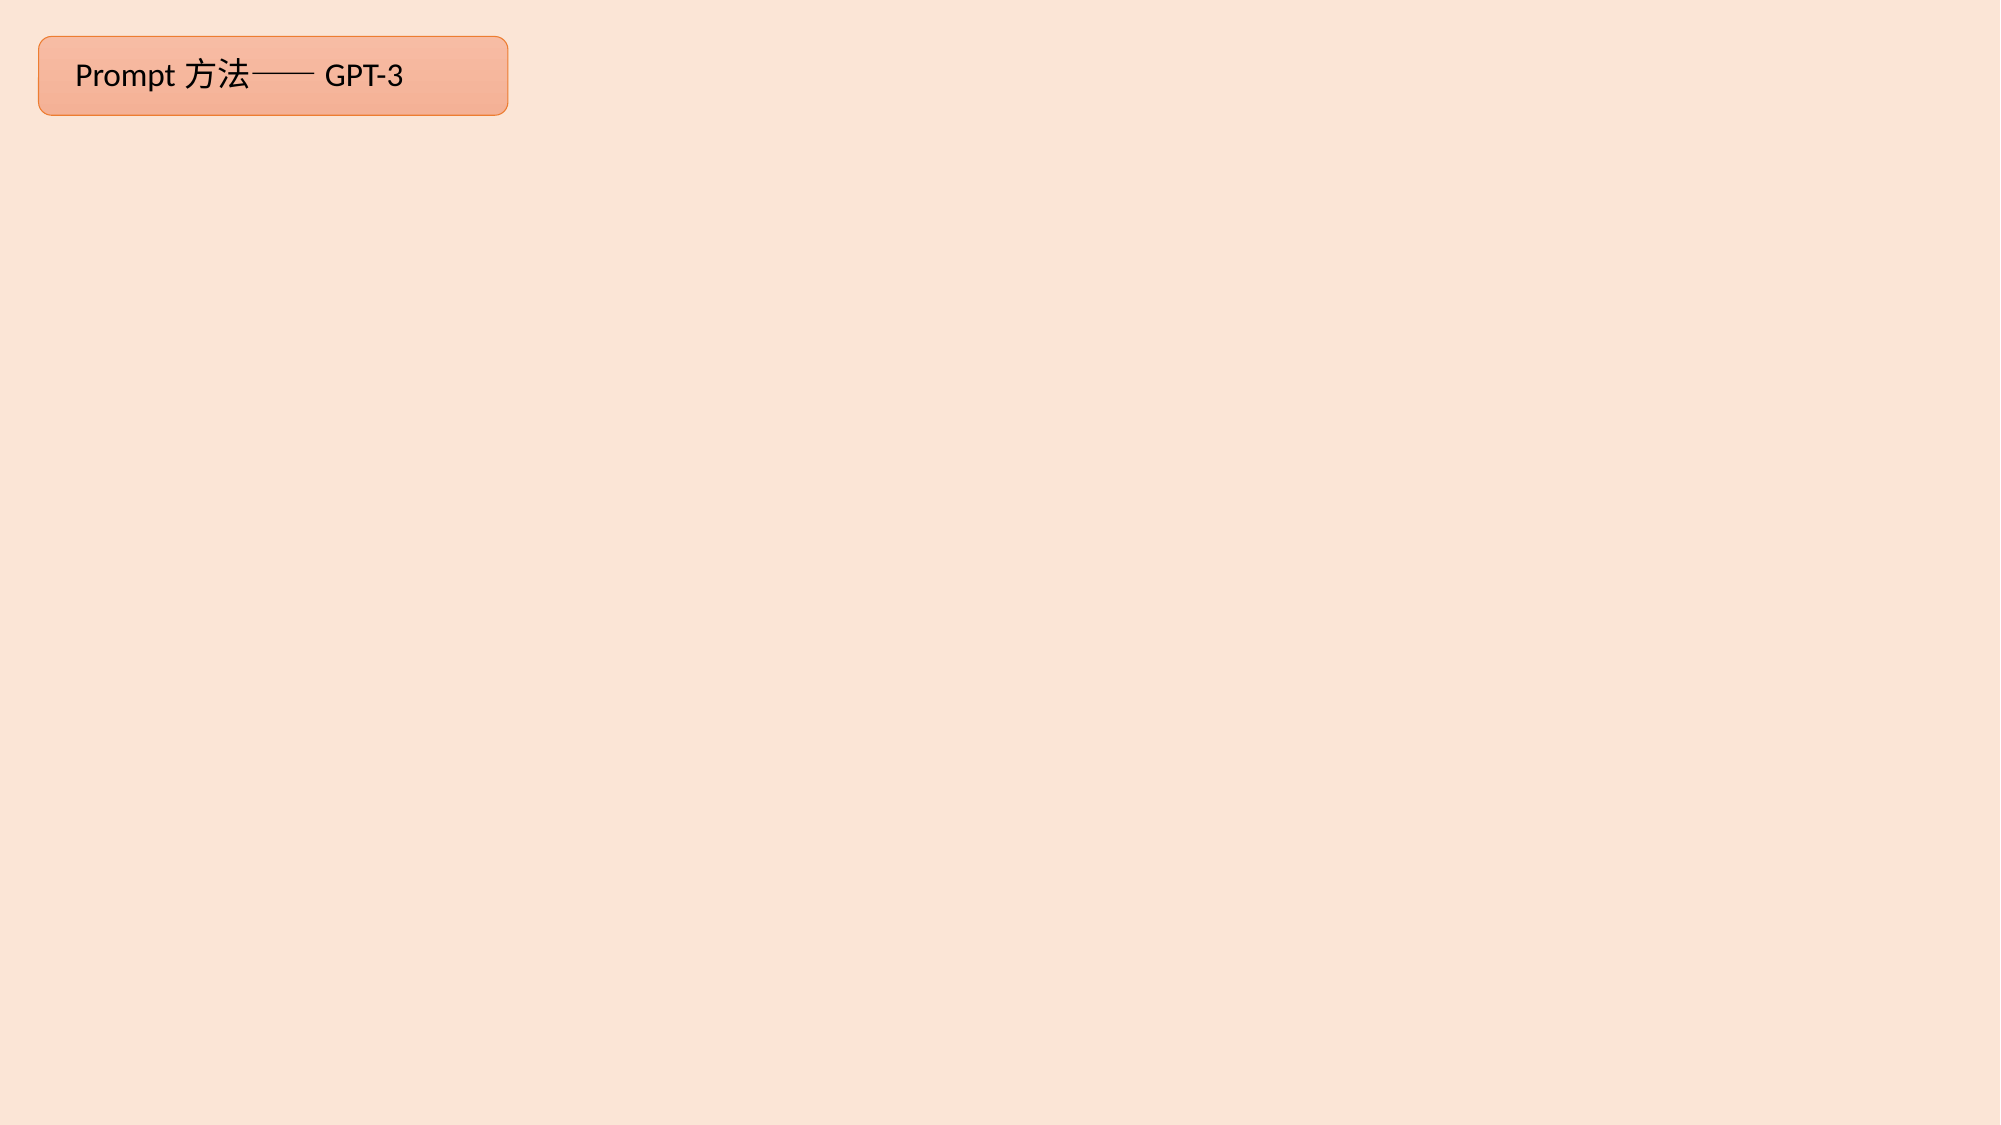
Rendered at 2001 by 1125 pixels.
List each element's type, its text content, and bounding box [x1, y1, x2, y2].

text_box [37, 35, 509, 116]
text_box [0, 0, 2000, 1125]
text_box Prompt方法——GPT-3 [60, 45, 419, 100]
